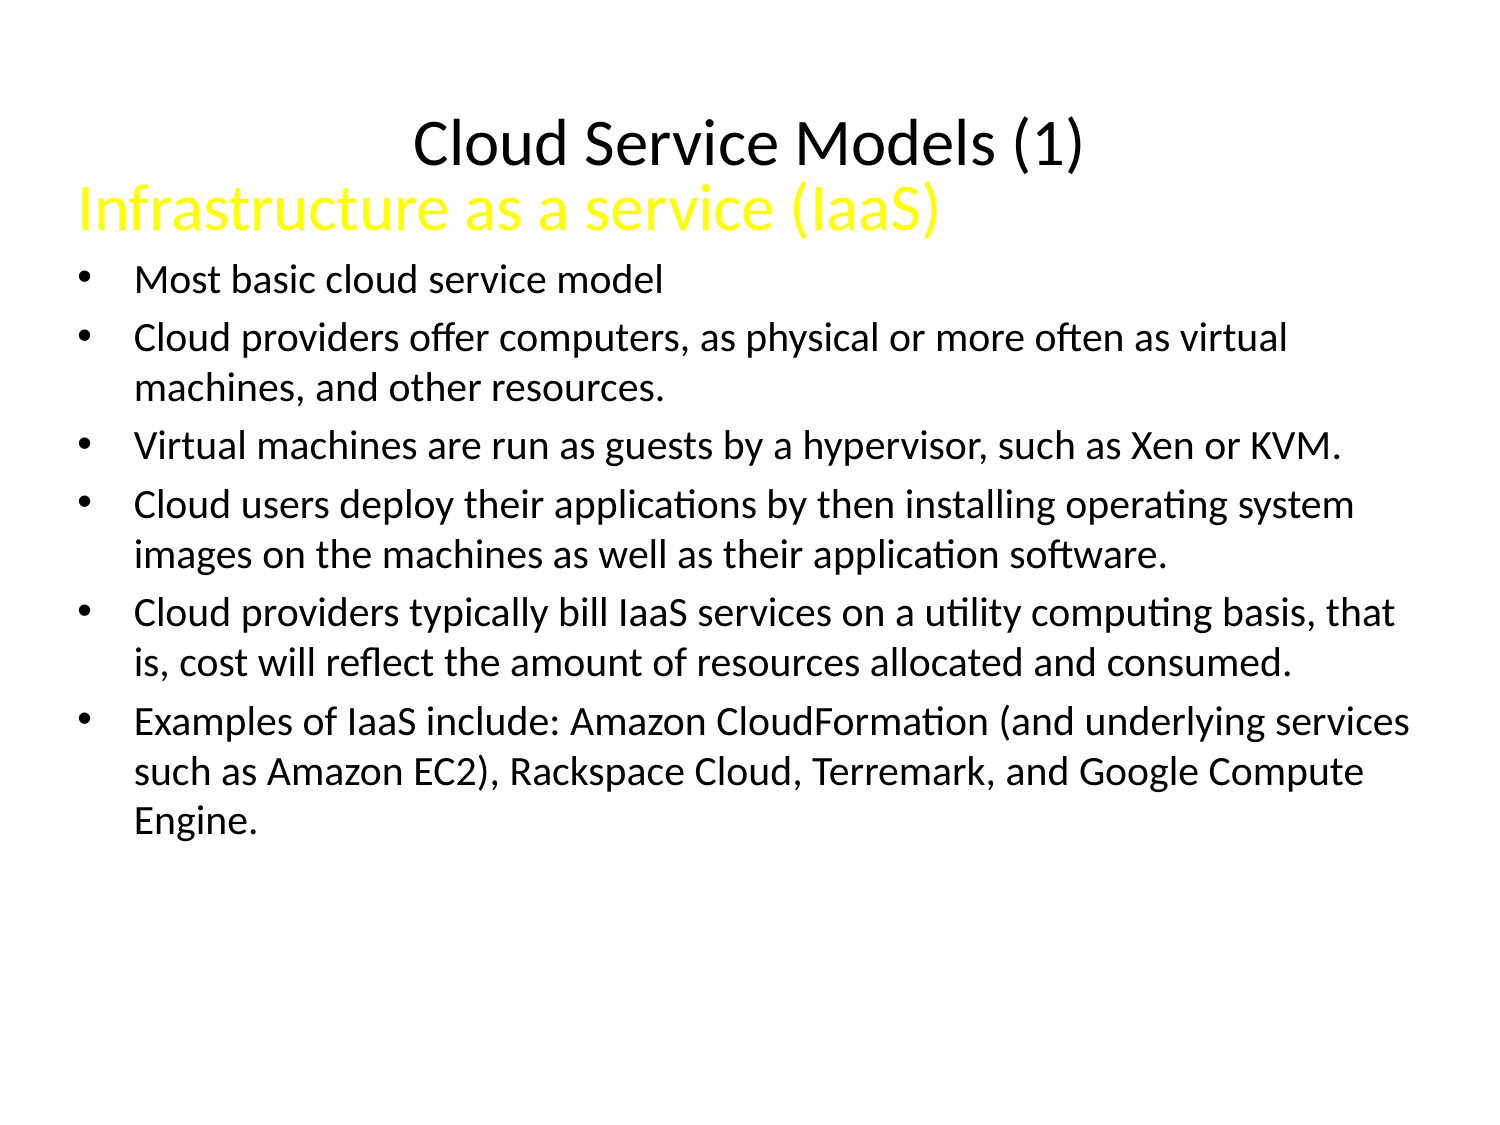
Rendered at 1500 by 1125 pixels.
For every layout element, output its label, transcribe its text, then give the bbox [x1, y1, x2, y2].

list Infrastructure as a service (IaaS) Most basic cloud service model Cloud providers offer computers, as physical or more often as virtual machines, and other resources. Virtual machines are run as guests by a hypervisor, such as Xen or KVM. Cloud users deploy their applications by then installing operating system images on the machines as well as their application software. Cloud providers typically bill IaaS services on a utility computing basis, that is, cost will reflect the amount of resources allocated and consumed. Examples of IaaS include: Amazon CloudFormation (and underlying services such as Amazon EC2), Rackspace Cloud, Terremark, and Google Compute Engine. [62, 155, 1439, 962]
title Cloud Service Models (1) [75, 45, 1425, 155]
